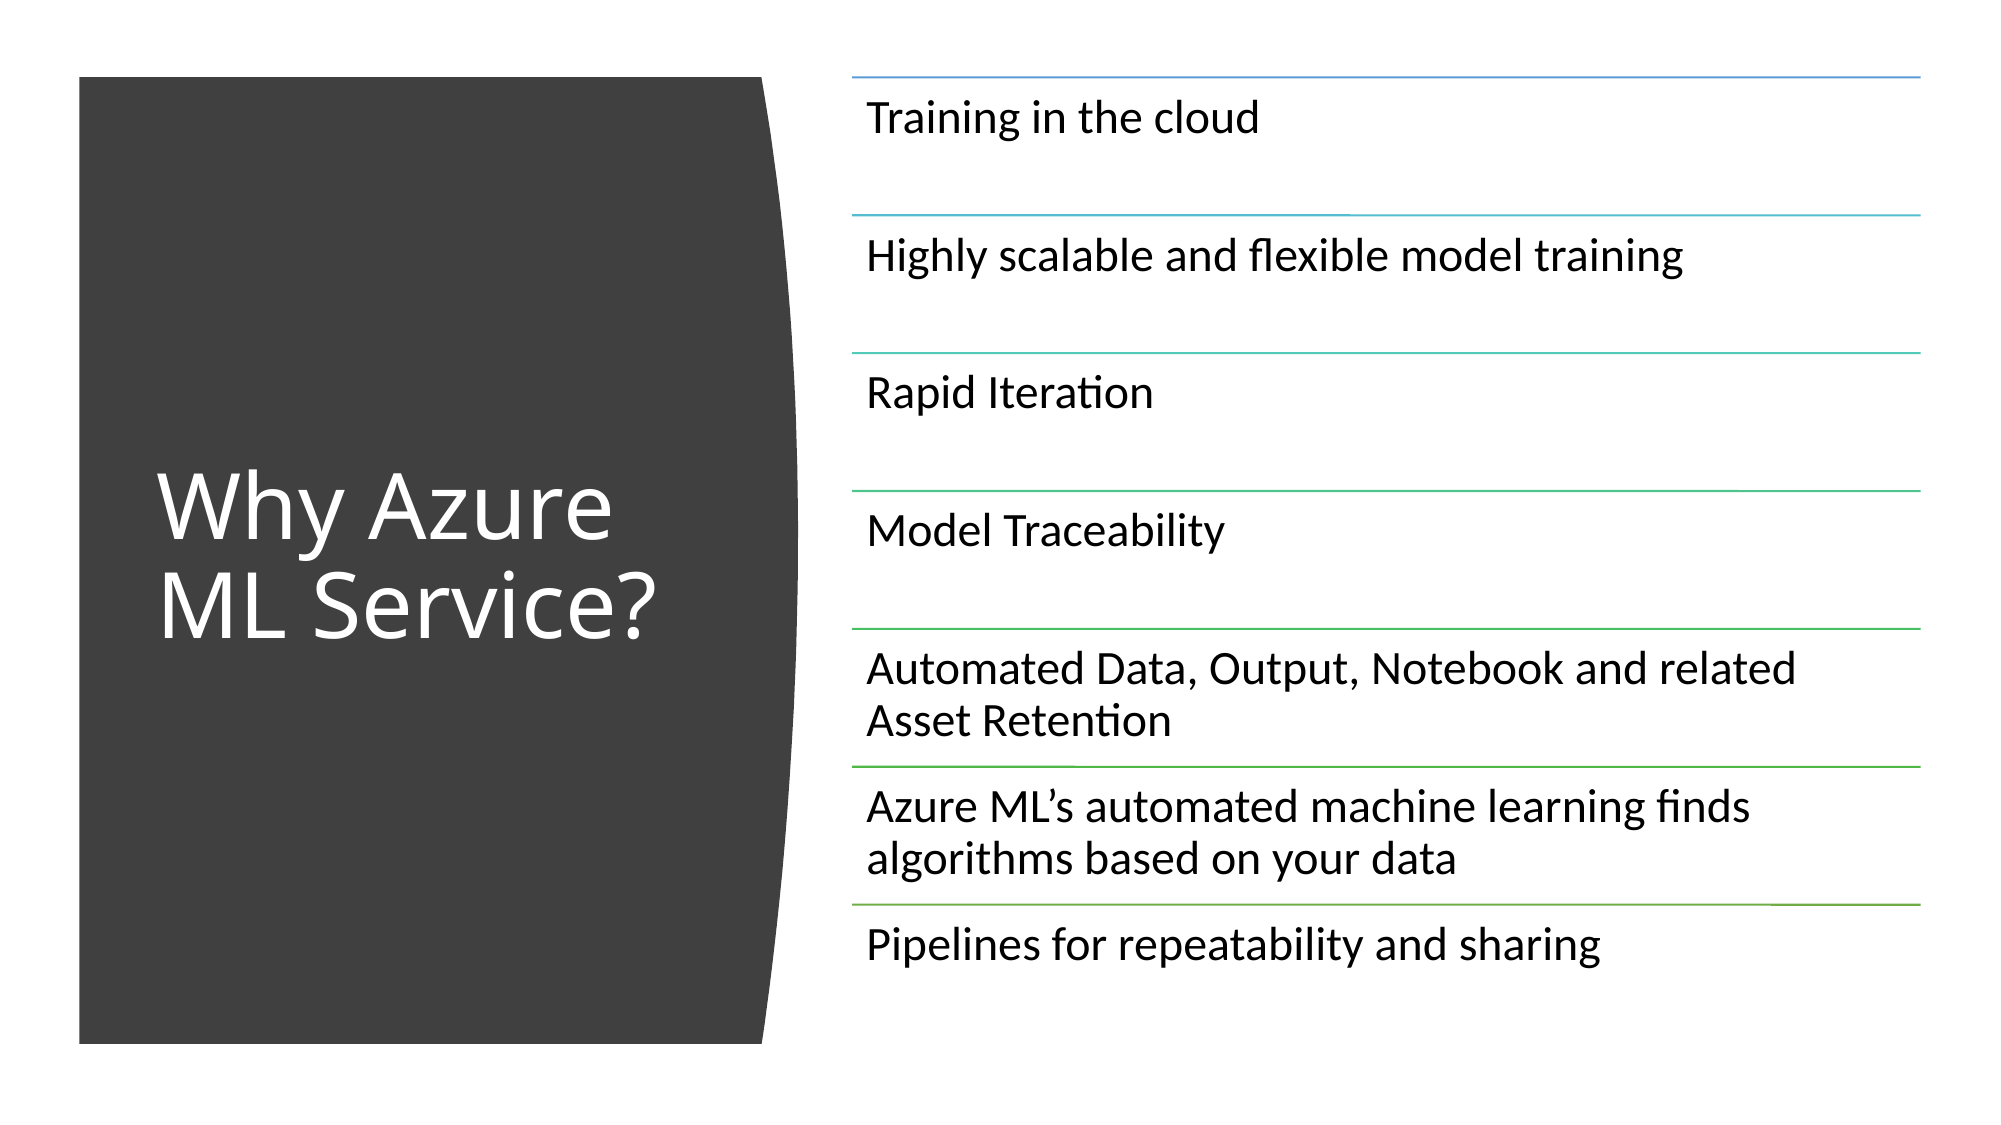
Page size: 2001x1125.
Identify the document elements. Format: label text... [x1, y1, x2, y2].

title Why Azure ML Service? [141, 166, 702, 953]
text_box [78, 76, 800, 1045]
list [852, 77, 1921, 1043]
